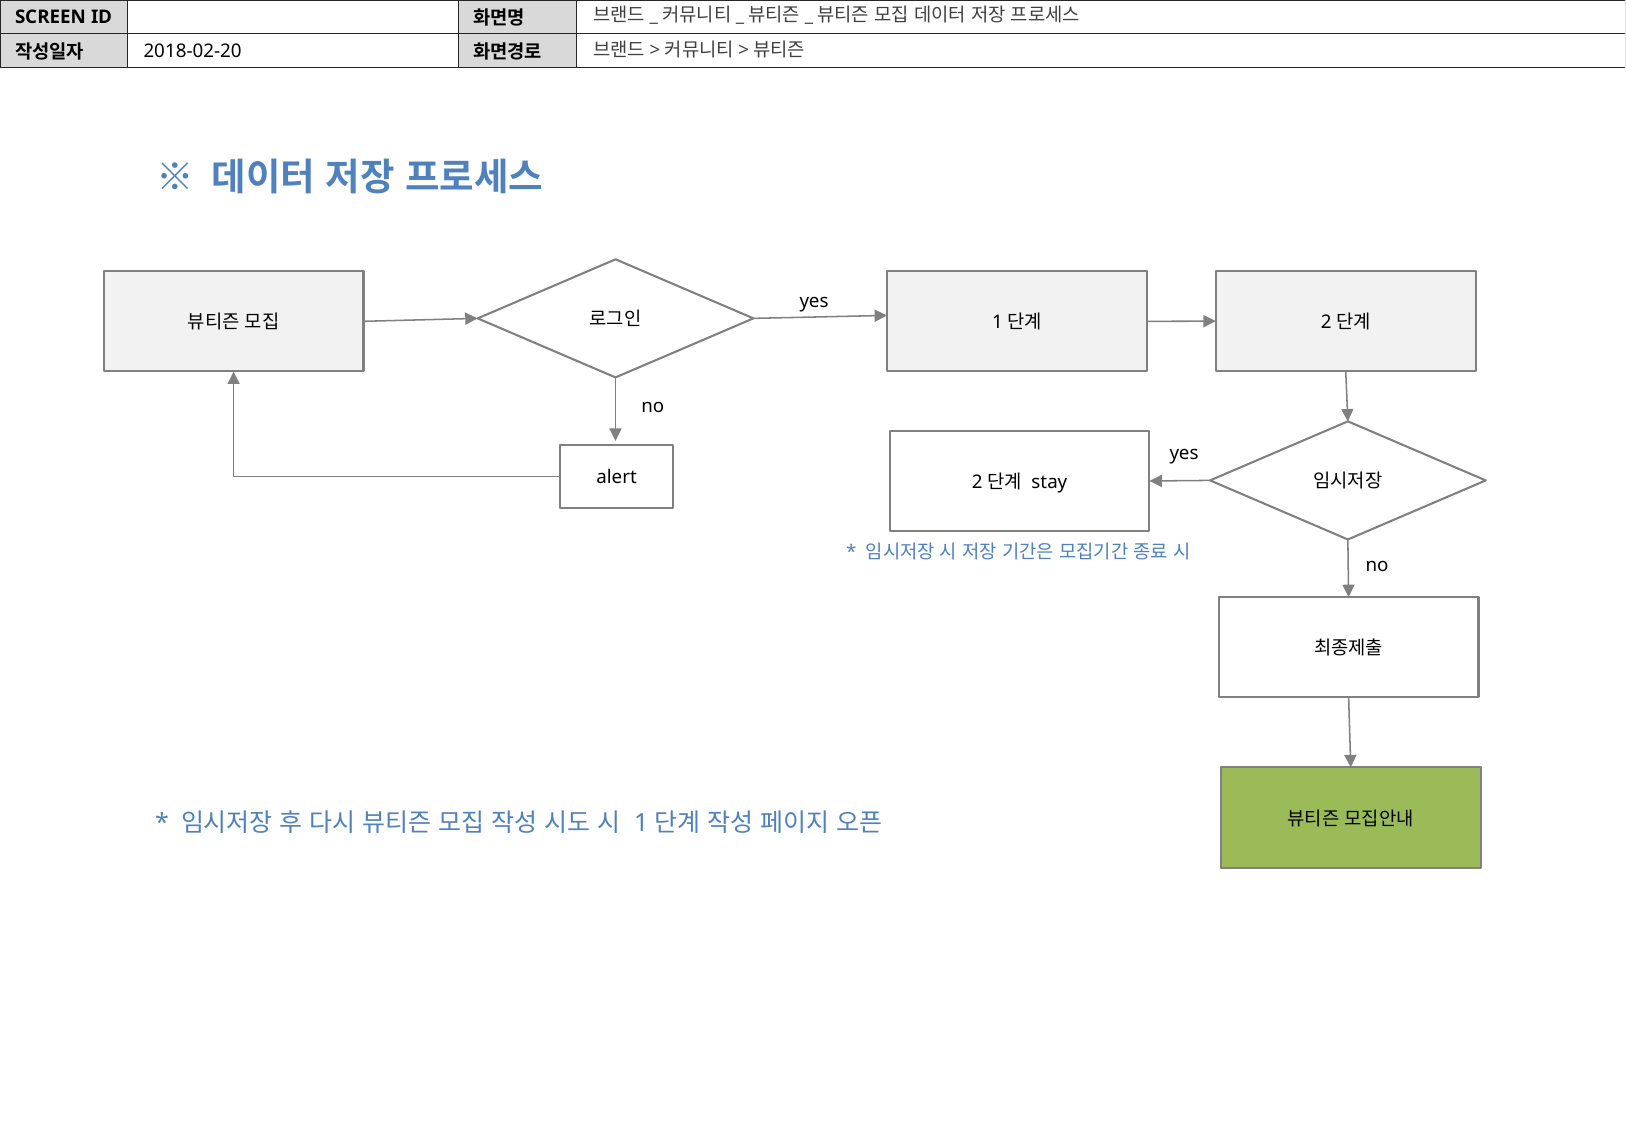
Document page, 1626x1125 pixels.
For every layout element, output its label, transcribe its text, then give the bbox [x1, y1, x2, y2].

text_box no [626, 385, 698, 424]
list 브랜드>커뮤니티>뷰티즌 [578, 36, 1618, 63]
text_box 2단계 stay [888, 429, 1151, 532]
text_box * 임시저장 후 다시 뷰티즌 모집 작성 시도 시 1단계 작성 페이지 오픈 [140, 798, 1072, 844]
text_box yes [784, 281, 856, 313]
text_box 최종제출 [1217, 595, 1481, 699]
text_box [1345, 371, 1349, 422]
text_box 뷰티즌 모집안내 [1219, 765, 1483, 870]
text_box 임시저장 [1208, 421, 1488, 541]
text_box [233, 371, 561, 477]
text_box 뷰티즌 모집 [102, 269, 366, 374]
text_box 1단계 [885, 269, 1149, 374]
text_box 3 [1345, 765, 1355, 771]
list 브랜드_커뮤니티_뷰티즌_뷰티즌 모집 데이터 저장 프로세스 [578, 2, 1618, 29]
text_box 로그인 [476, 257, 751, 380]
text_box * 임시저장 시 저장 기간은 모집기간 종료 시 [831, 532, 1275, 570]
text_box yes [1154, 433, 1226, 471]
text_box 2018-02-20 [128, 38, 257, 62]
text_box ※ 데이터 저장 프로세스 [142, 145, 586, 206]
text_box no [1354, 545, 1422, 583]
text_box 2단계 [1214, 269, 1478, 373]
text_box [363, 318, 478, 322]
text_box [1348, 697, 1352, 768]
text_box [753, 315, 888, 319]
text_box alert [558, 443, 675, 510]
